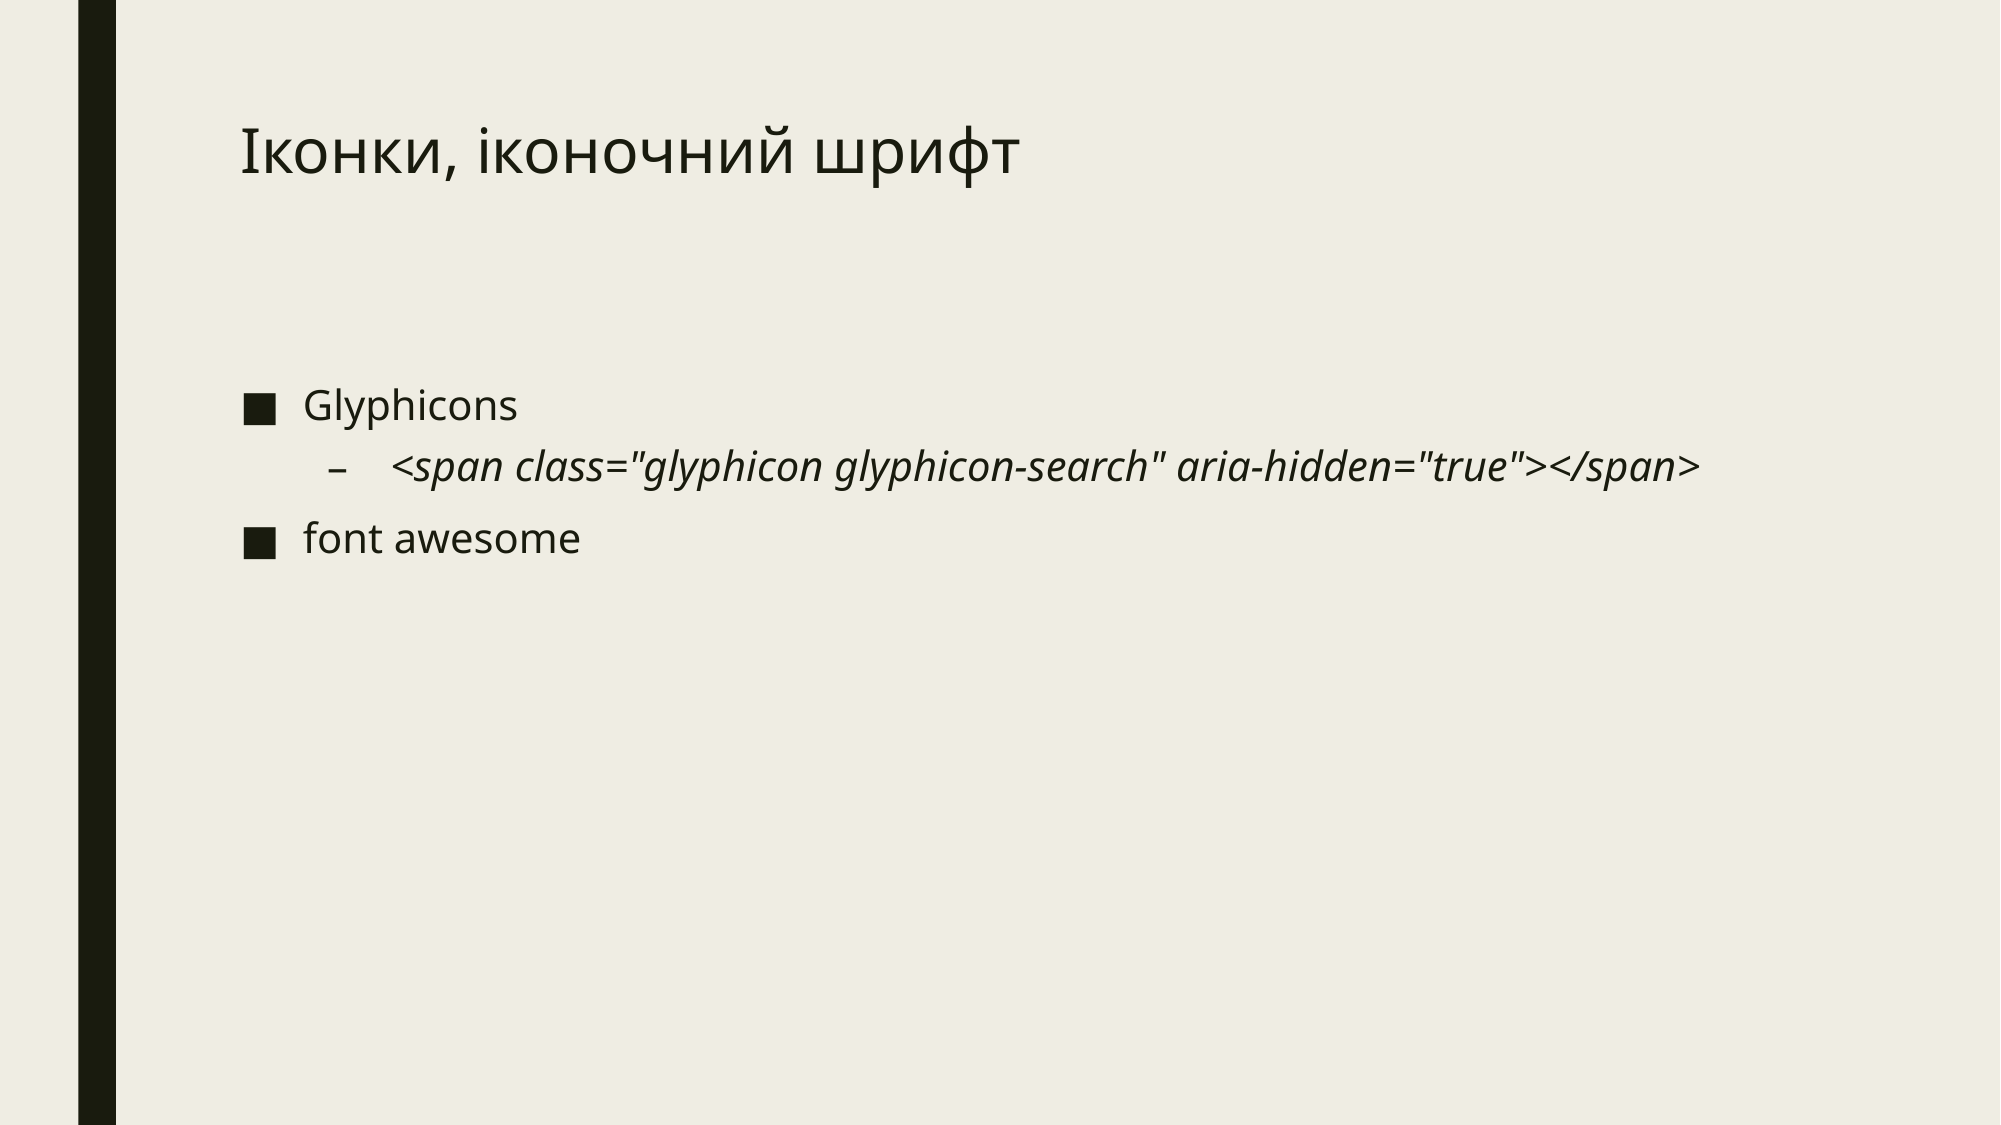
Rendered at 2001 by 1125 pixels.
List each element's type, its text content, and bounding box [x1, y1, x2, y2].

list Glyphicons <span class="glyphicon glyphicon-search" aria-hidden="true"></span> font awesome [225, 375, 1800, 963]
title Іконки, іконочний шрифт [225, 112, 1800, 270]
